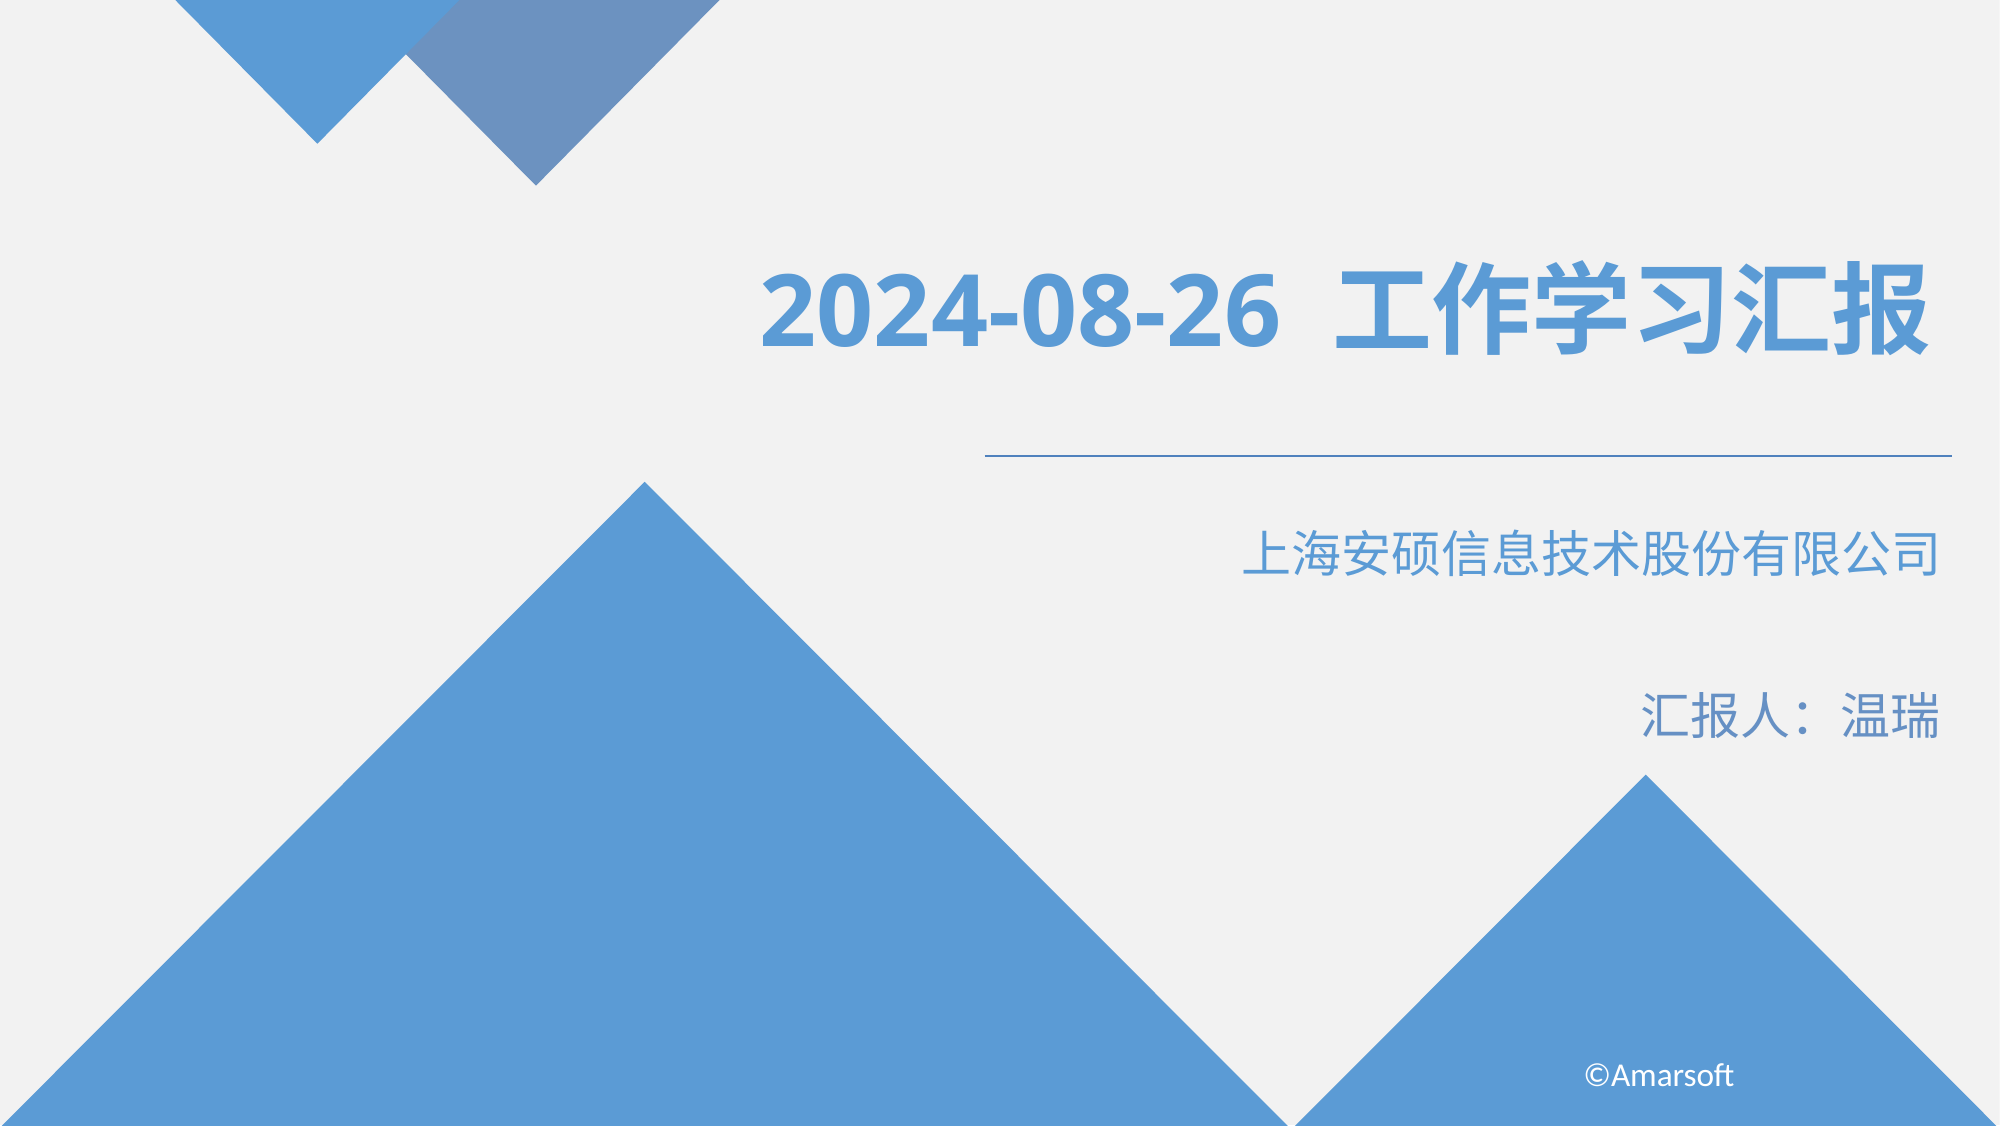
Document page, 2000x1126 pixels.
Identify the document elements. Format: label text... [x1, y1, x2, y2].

title 2024-08-26 工作学习汇报 [252, 185, 1953, 427]
footer ©Amarsoft [1342, 1042, 1976, 1103]
text_box 汇报人：温瑞 [1625, 616, 1971, 872]
